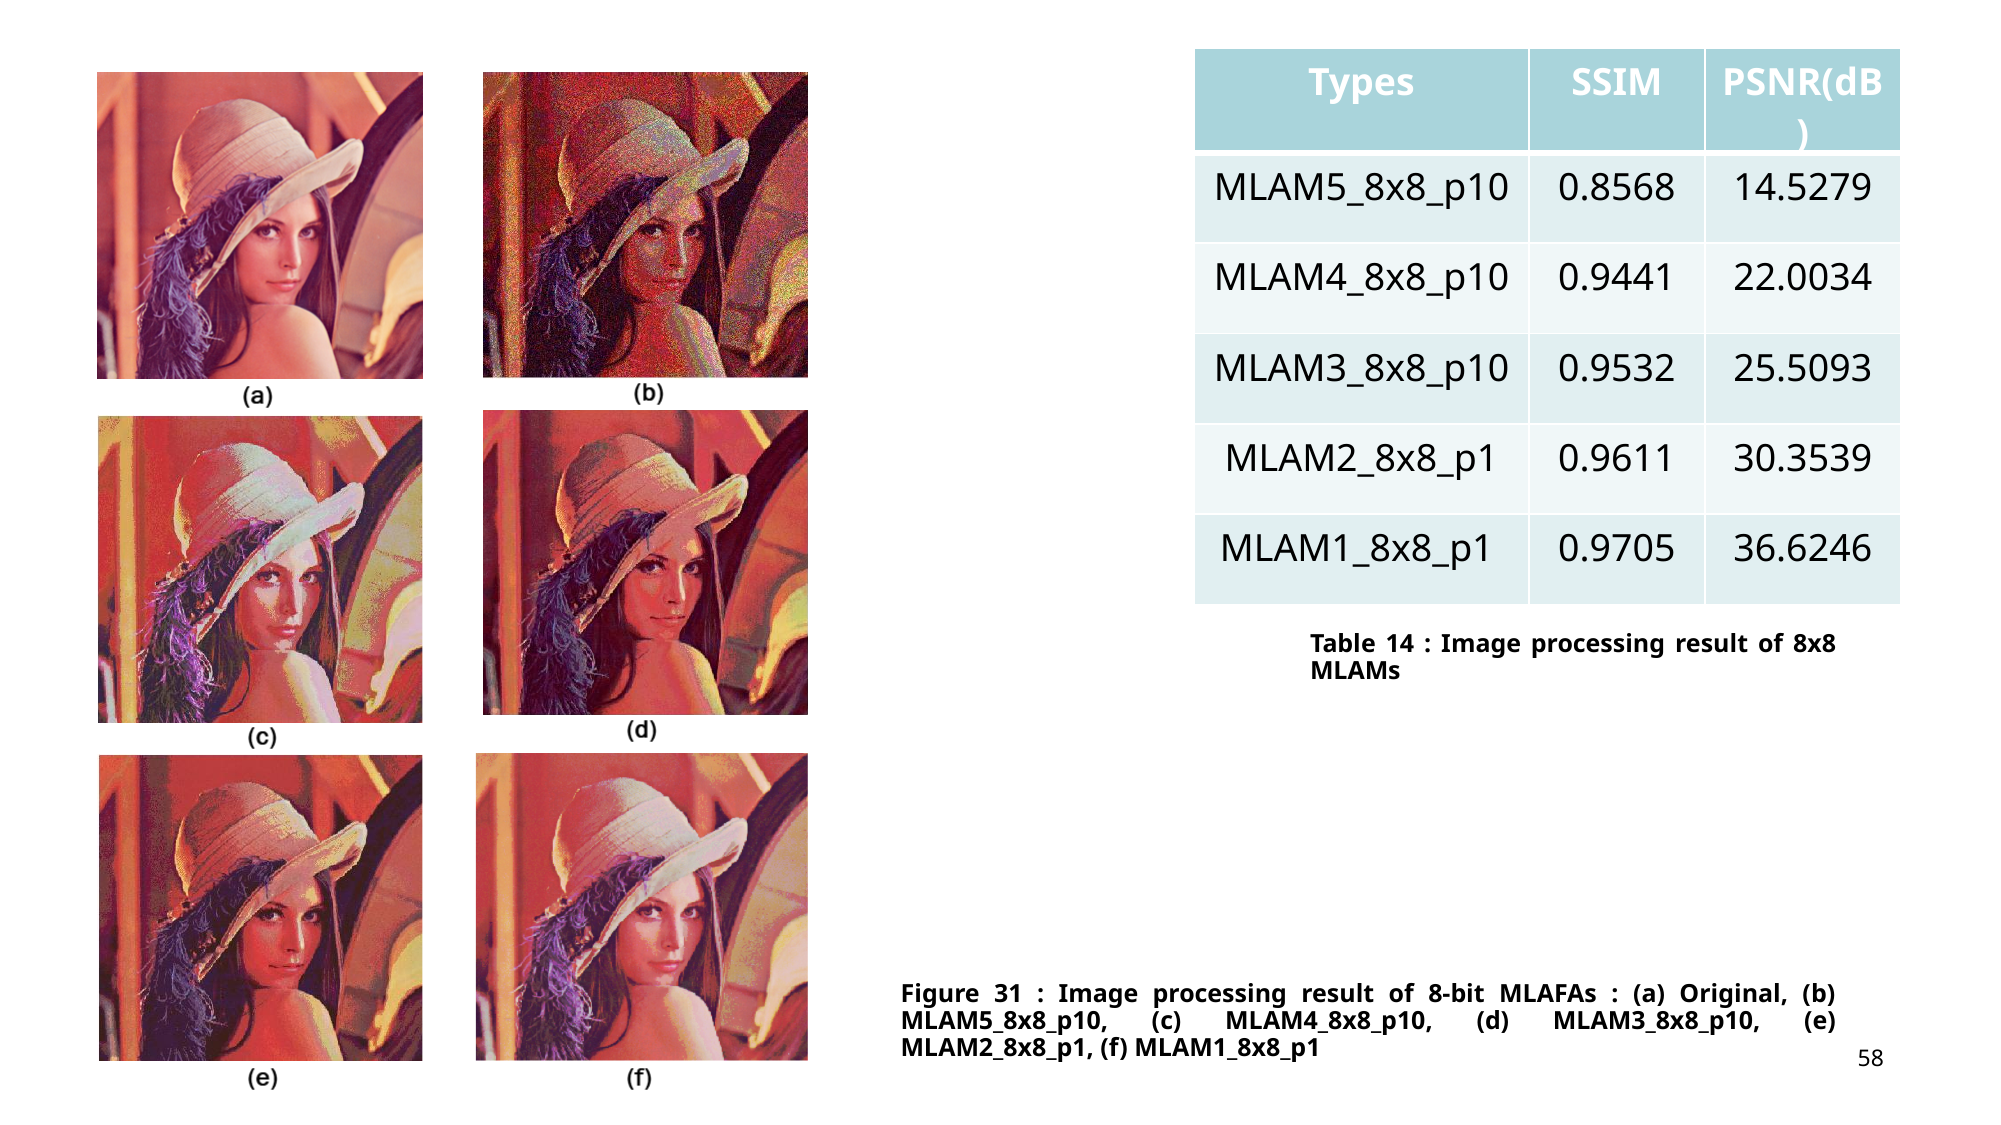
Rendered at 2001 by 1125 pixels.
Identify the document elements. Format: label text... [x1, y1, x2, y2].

table_cell MLAM3_8x8_p10 [1195, 334, 1528, 423]
table_cell 22.0034 [1706, 244, 1900, 333]
table_cell 0.9705 [1530, 515, 1704, 604]
table_cell MLAM2_8x8_p1 [1195, 425, 1528, 513]
table_cell 14.5279 [1706, 156, 1900, 242]
table_cell MLAM4_8x8_p10 [1195, 244, 1528, 333]
picture [97, 72, 423, 1106]
table_cell 25.5093 [1706, 334, 1900, 423]
table_header SSIM [1530, 49, 1704, 150]
table_header Types [1195, 49, 1528, 150]
picture [475, 72, 809, 1106]
text_box Figure 31 : Image processing result of 8-bit MLAFAs : (a) Original, (b) MLAM5_8x8_p10, (c) MLAM4_8x8_p10, (d) MLAM3_8x8_p10, (e) MLAM2_8x8_p1, (f) MLAM1_8x8_p1 [885, 973, 1852, 1070]
table_cell 36.6246 [1706, 515, 1900, 604]
table_cell 0.9441 [1530, 244, 1704, 333]
table_cell 30.3539 [1706, 425, 1900, 513]
table_cell MLAM1_8x8_p1 [1195, 515, 1528, 604]
table_cell 0.8568 [1530, 156, 1704, 242]
table_cell 0.9611 [1530, 425, 1704, 513]
table_cell MLAM5_8x8_p10 [1195, 156, 1528, 242]
text_box Table 14 : Image processing result of 8x8 MLAMs [1295, 623, 1852, 693]
table_cell 0.9532 [1530, 334, 1704, 423]
slide_number 58 [1857, 1043, 1944, 1084]
table_header PSNR(dB) [1706, 49, 1900, 150]
